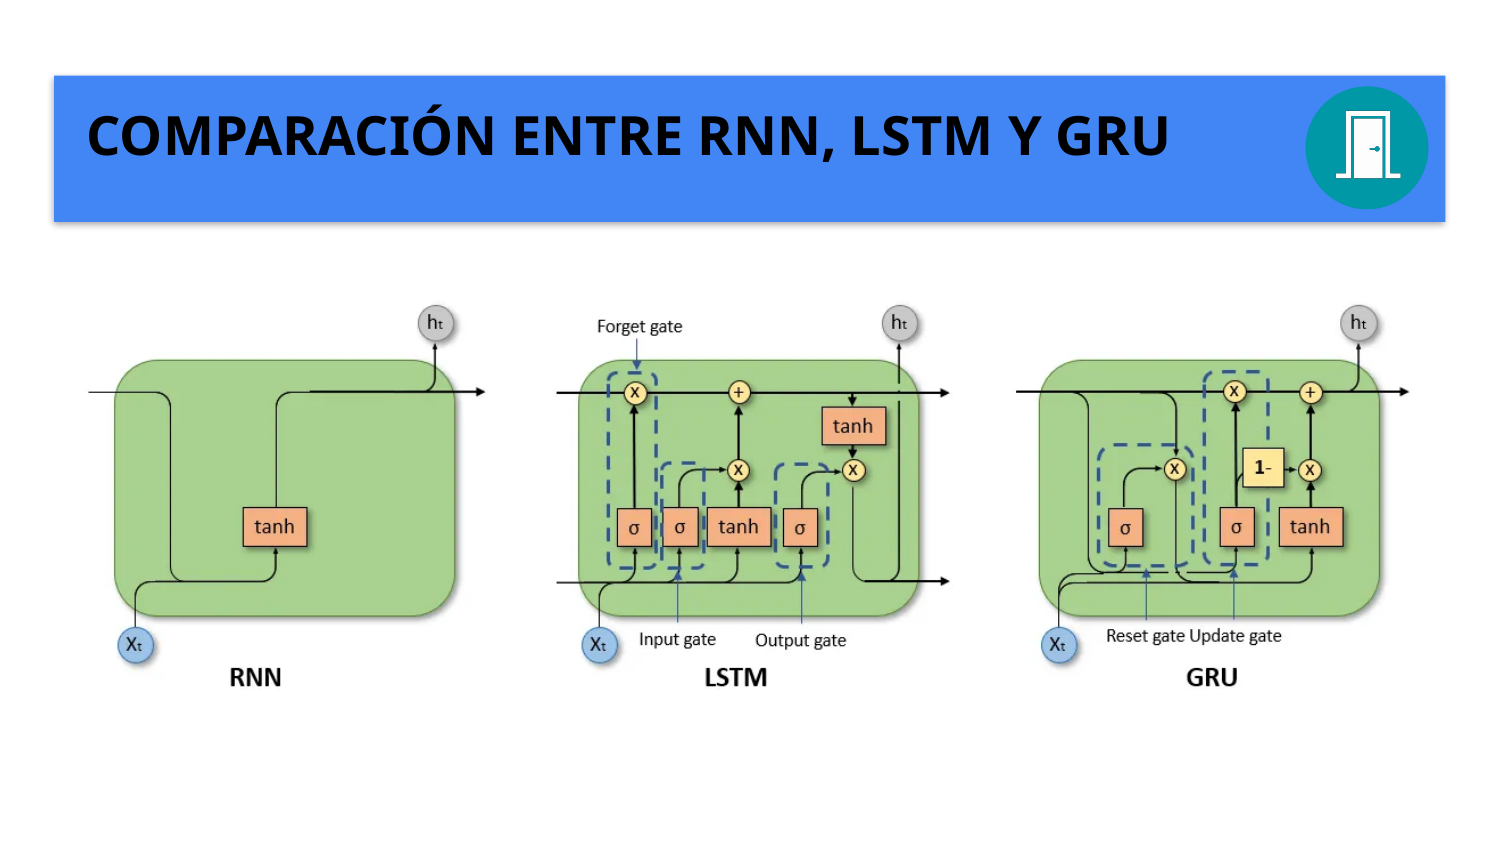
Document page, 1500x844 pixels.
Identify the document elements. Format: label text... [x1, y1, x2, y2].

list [71, 297, 1429, 692]
title COMPARACIÓN ENTRE RNN, LSTM Y GRU [71, 86, 1303, 212]
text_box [1305, 86, 1429, 210]
